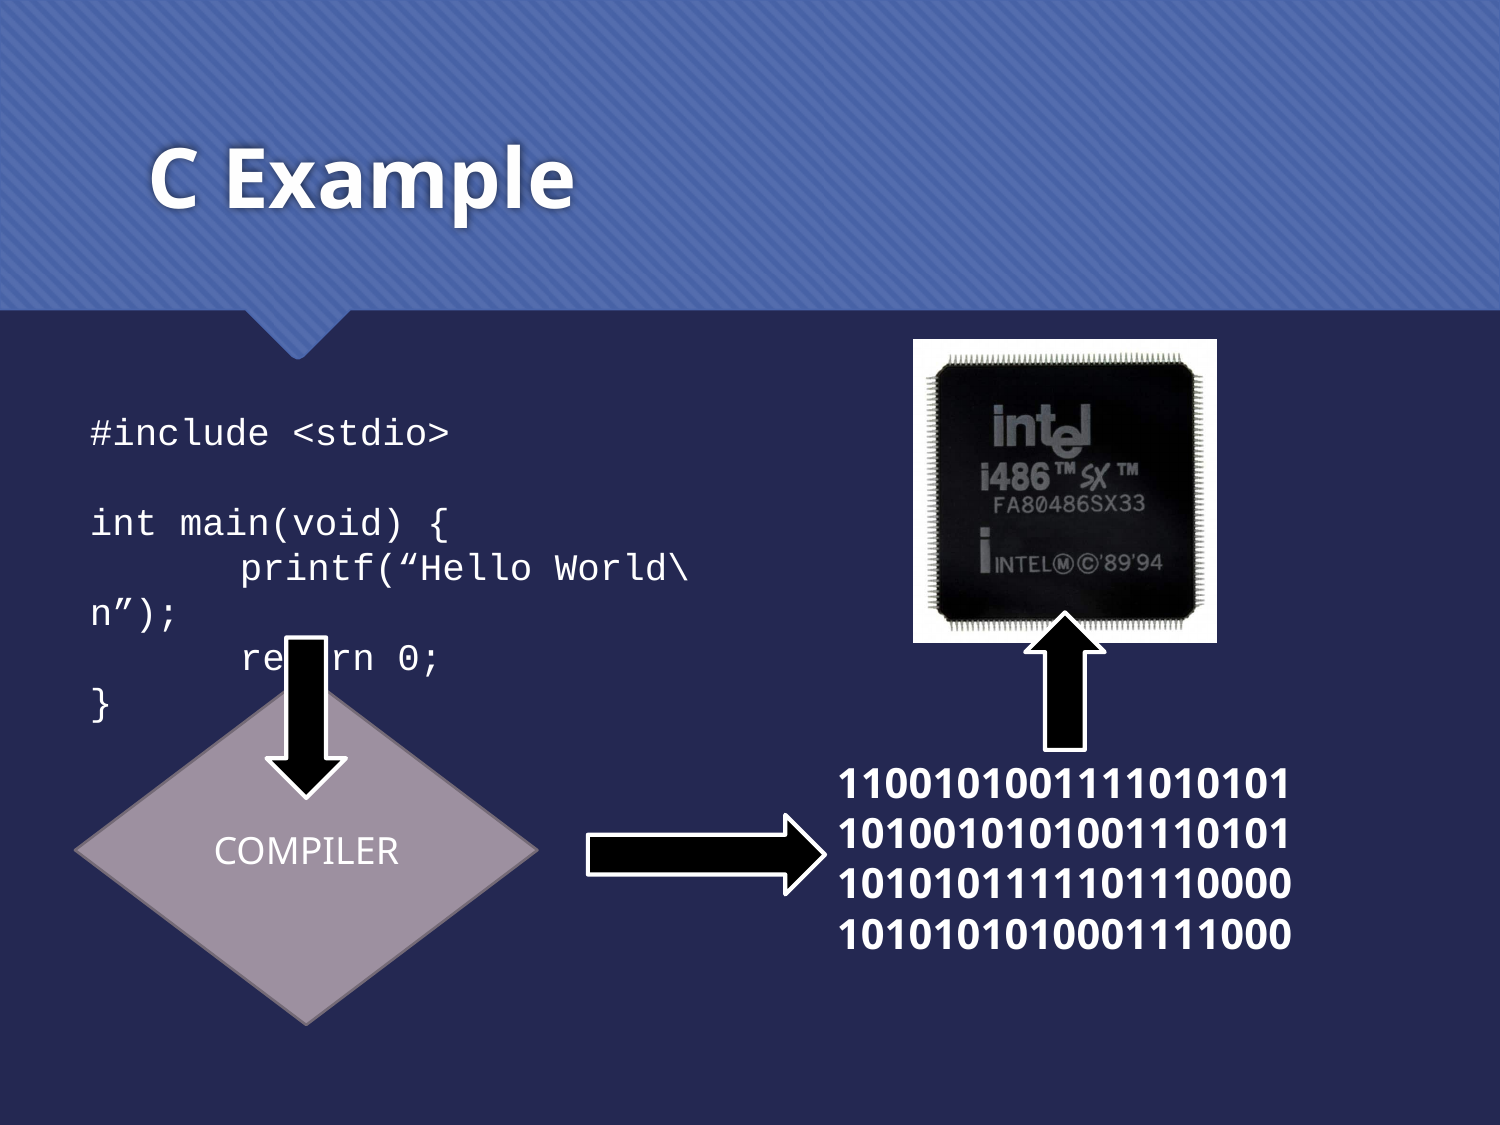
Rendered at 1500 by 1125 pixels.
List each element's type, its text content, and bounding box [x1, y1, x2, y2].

text_box [264, 635, 348, 801]
text_box [1023, 643, 1107, 752]
text_box [585, 812, 828, 897]
text_box COMPILER [73, 690, 539, 1026]
picture [913, 339, 1217, 643]
title C Example [132, 73, 1368, 233]
text_box #include <stdio> int main(void) { printf(“Hello World\n”); return 0; } [74, 400, 763, 731]
text_box 1100101001111010101 1010010101001110101 1010101111101110000 1010101010001111000 [822, 749, 1308, 965]
